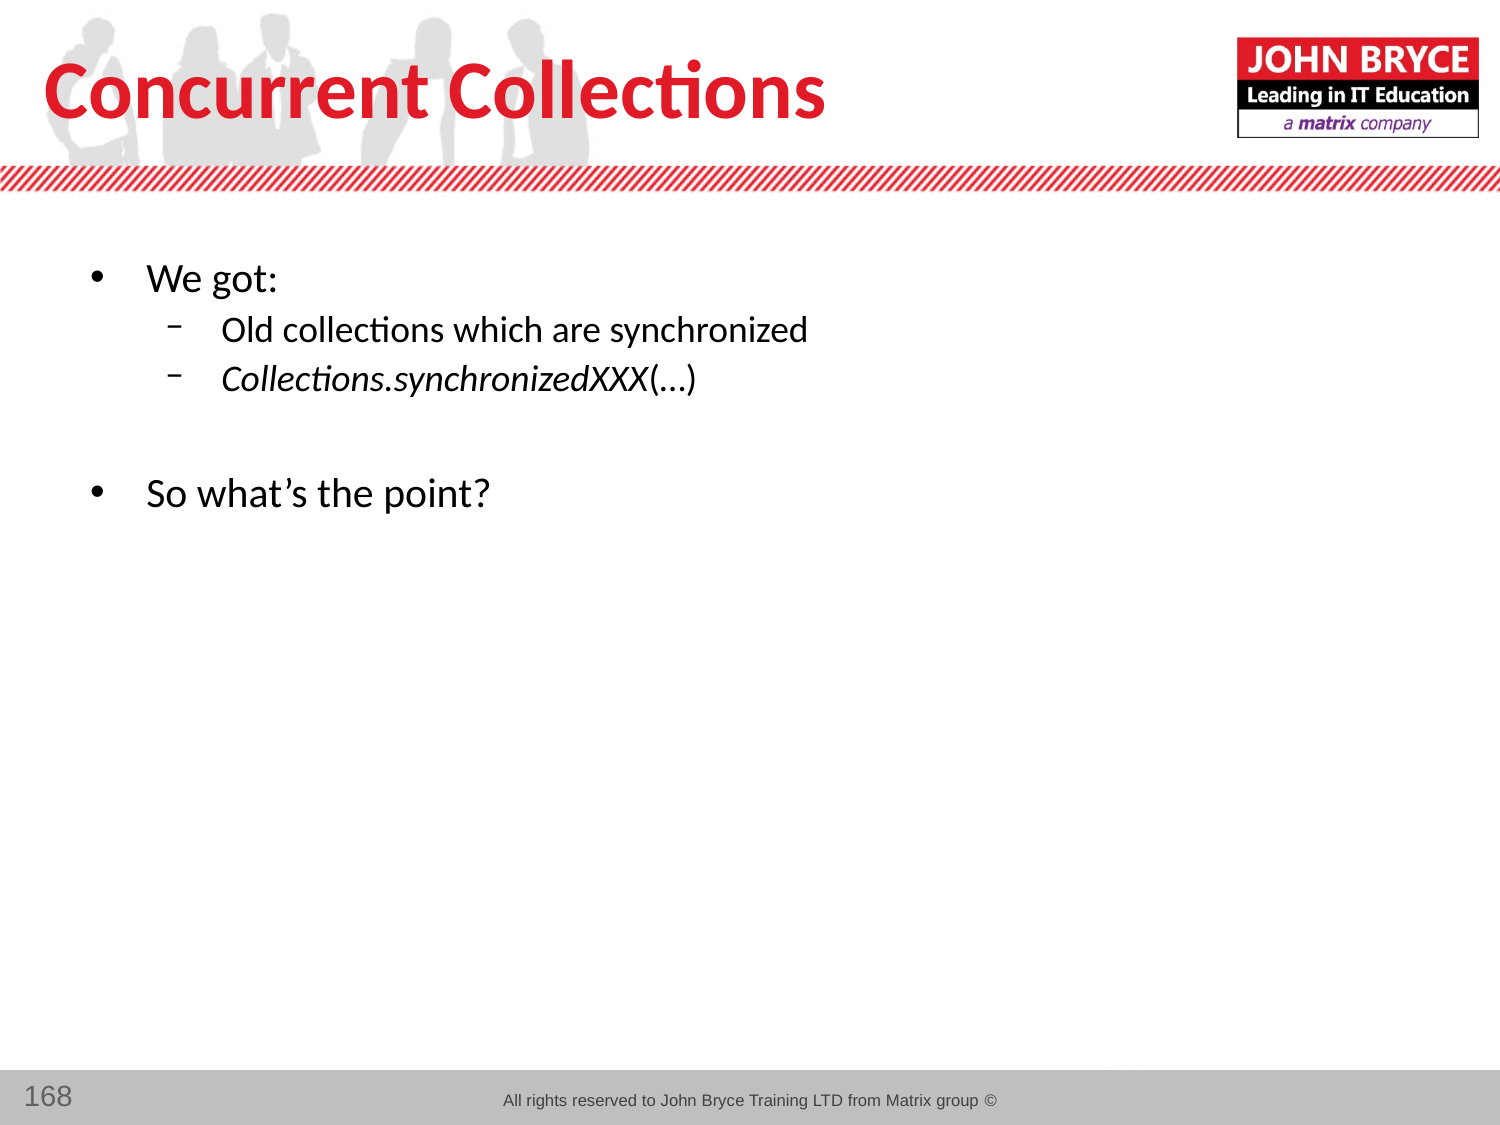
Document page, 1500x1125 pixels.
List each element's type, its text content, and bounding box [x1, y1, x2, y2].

title Concurrent Collections [29, 21, 1235, 150]
list We got: Old collections which are synchronized Collections.synchronizedXXX(…) So what’s the point? [75, 243, 1425, 1047]
picture [0, 0, 1500, 1070]
